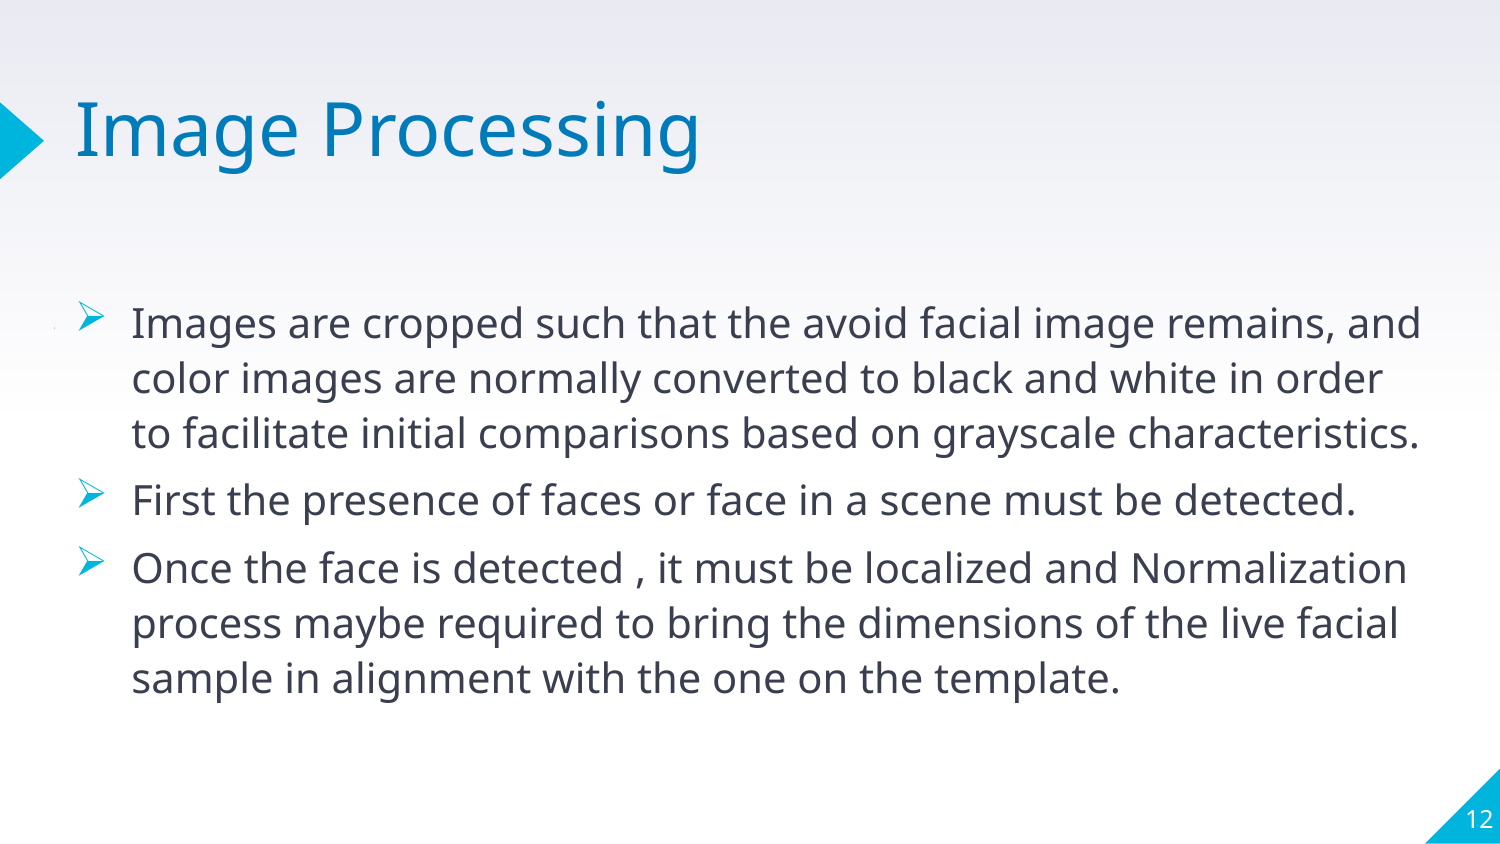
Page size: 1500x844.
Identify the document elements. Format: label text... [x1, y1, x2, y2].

list 1 [54, 327, 75, 335]
list Images are cropped such that the avoid facial image remains, and color images are normally converted to black and white in order to facilitate initial comparisons based on grayscale characteristics. First the presence of faces or face in a scene must be detected. Once the face is detected , it must be localized and Normalization process maybe required to bring the dimensions of the live facial sample in alignment with the one on the template. [75, 229, 1425, 767]
title Image Processing [75, 99, 1001, 214]
slide_number 12 [1418, 760, 1494, 838]
